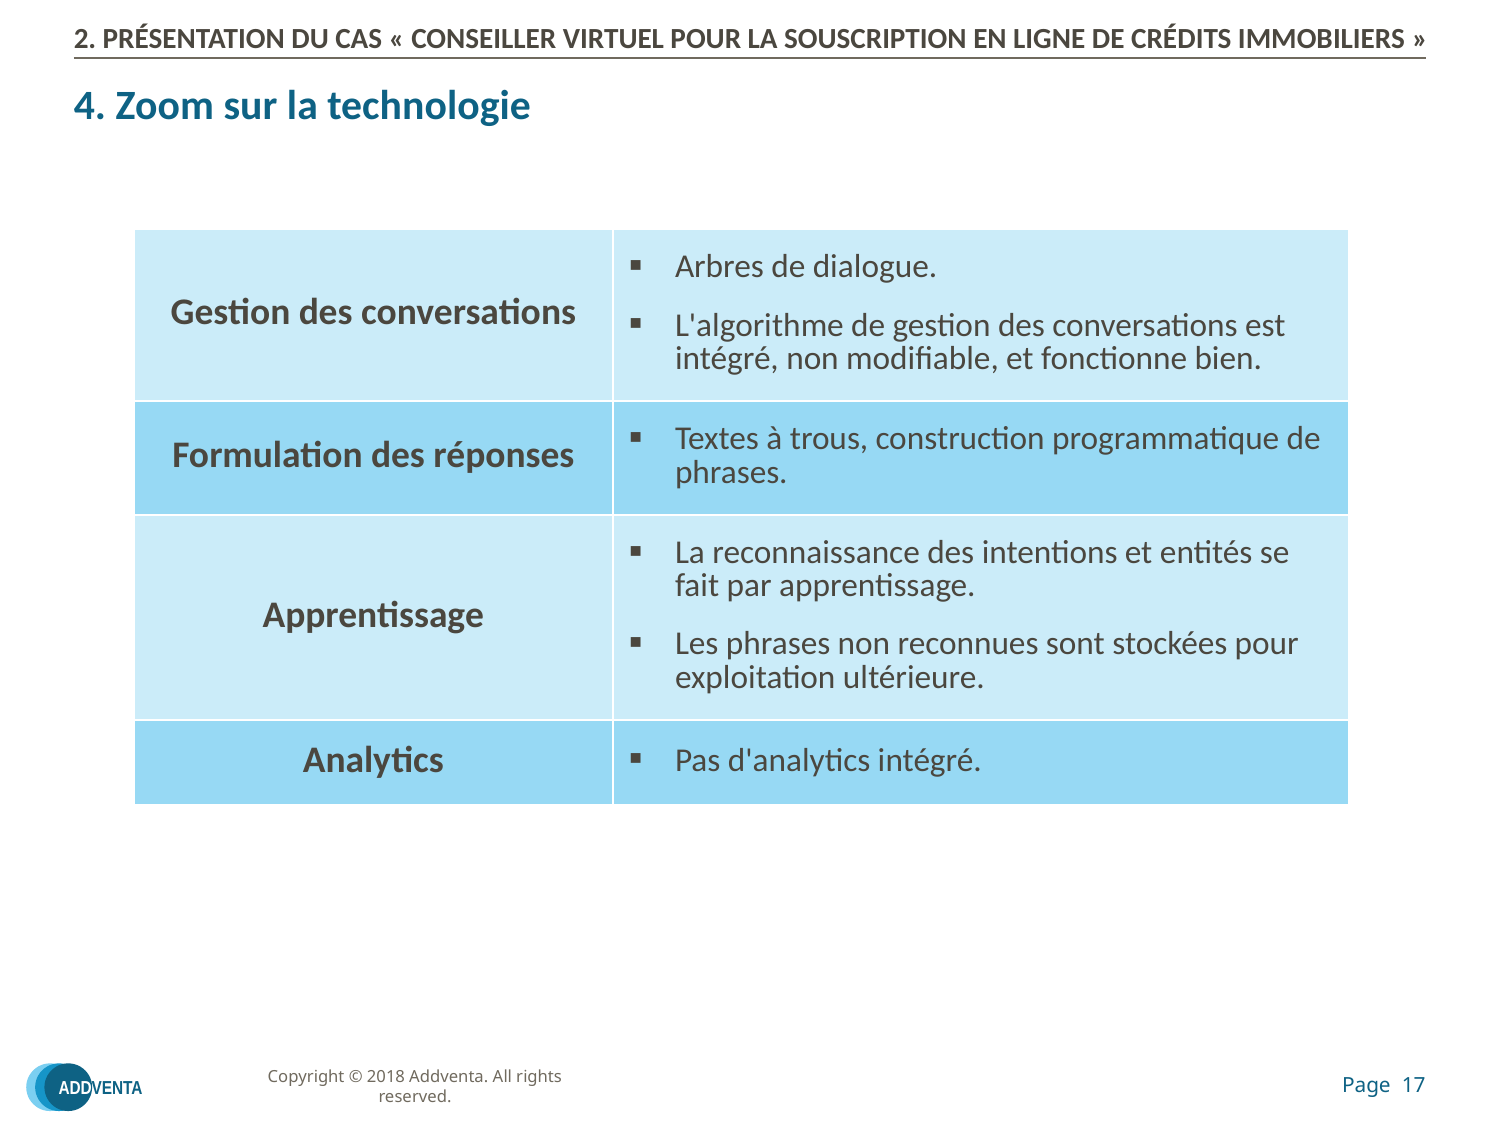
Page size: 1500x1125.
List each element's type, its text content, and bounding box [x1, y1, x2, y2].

table_cell Apprentissage [135, 516, 612, 719]
table_cell Textes à trous, construction programmatique de phrases. [614, 402, 1348, 514]
title 2. PRÉSENTATION DU CAS « CONSEILLER VIRTUEL POUR LA SOUSCRIPTION EN LIGNE DE CRÉDITS IMMOBILIERS » [73, 15, 1500, 74]
table_cell Formulation des réponses [135, 402, 612, 514]
table_cell Pas d'analytics intégré. [614, 721, 1348, 804]
table_header Gestion des conversations [135, 230, 612, 400]
list 4. Zoom sur la technologie [73, 75, 1464, 165]
table_header Arbres de dialogue. L'algorithme de gestion des conversations est intégré, non modifiable, et fonctionne bien. [614, 230, 1348, 400]
table_cell La reconnaissance des intentions et entités se fait par apprentissage. Les phrases non reconnues sont stockées pour exploitation ultérieure. [614, 516, 1348, 719]
table_cell Analytics [135, 721, 612, 804]
